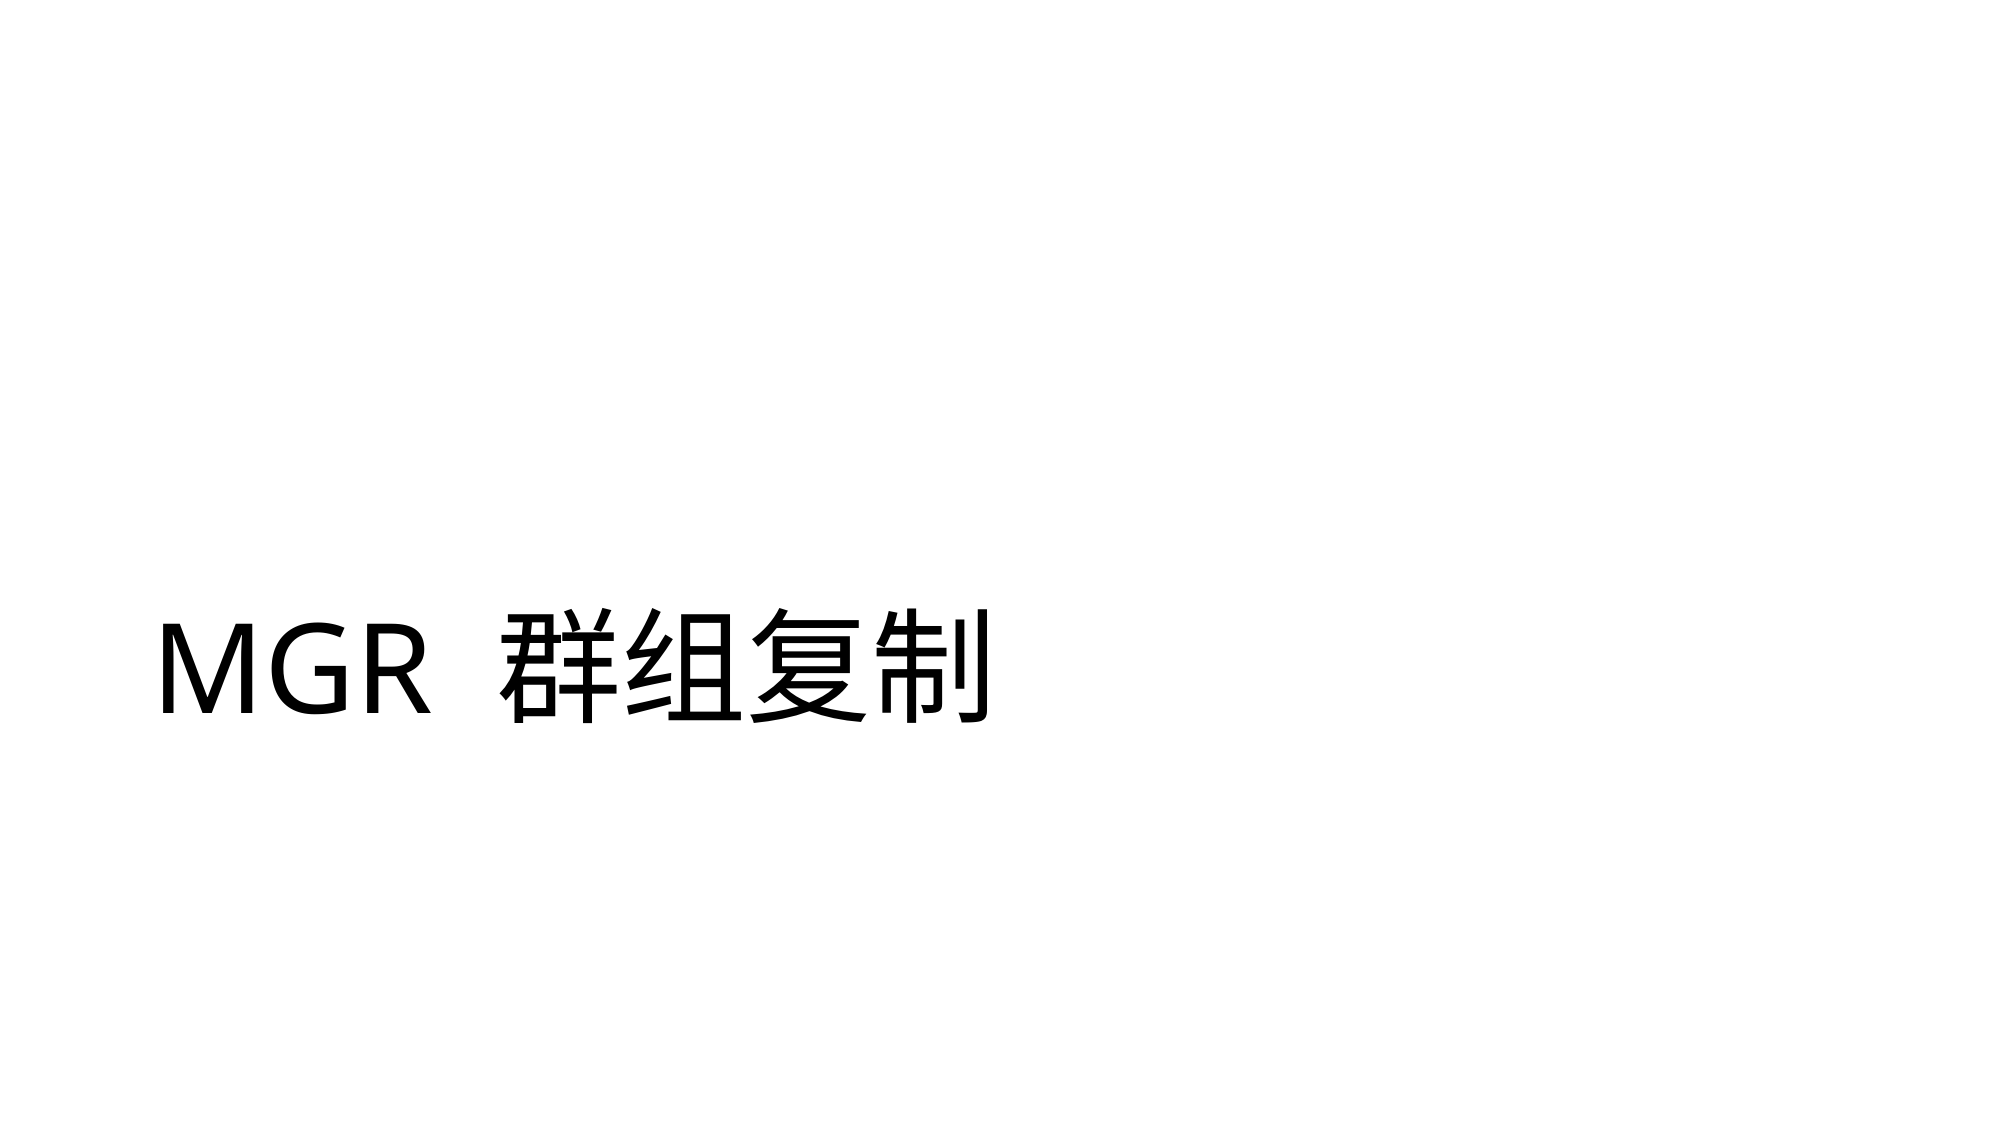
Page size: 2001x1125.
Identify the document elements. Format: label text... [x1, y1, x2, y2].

title MGR 群组复制 [136, 280, 1862, 749]
